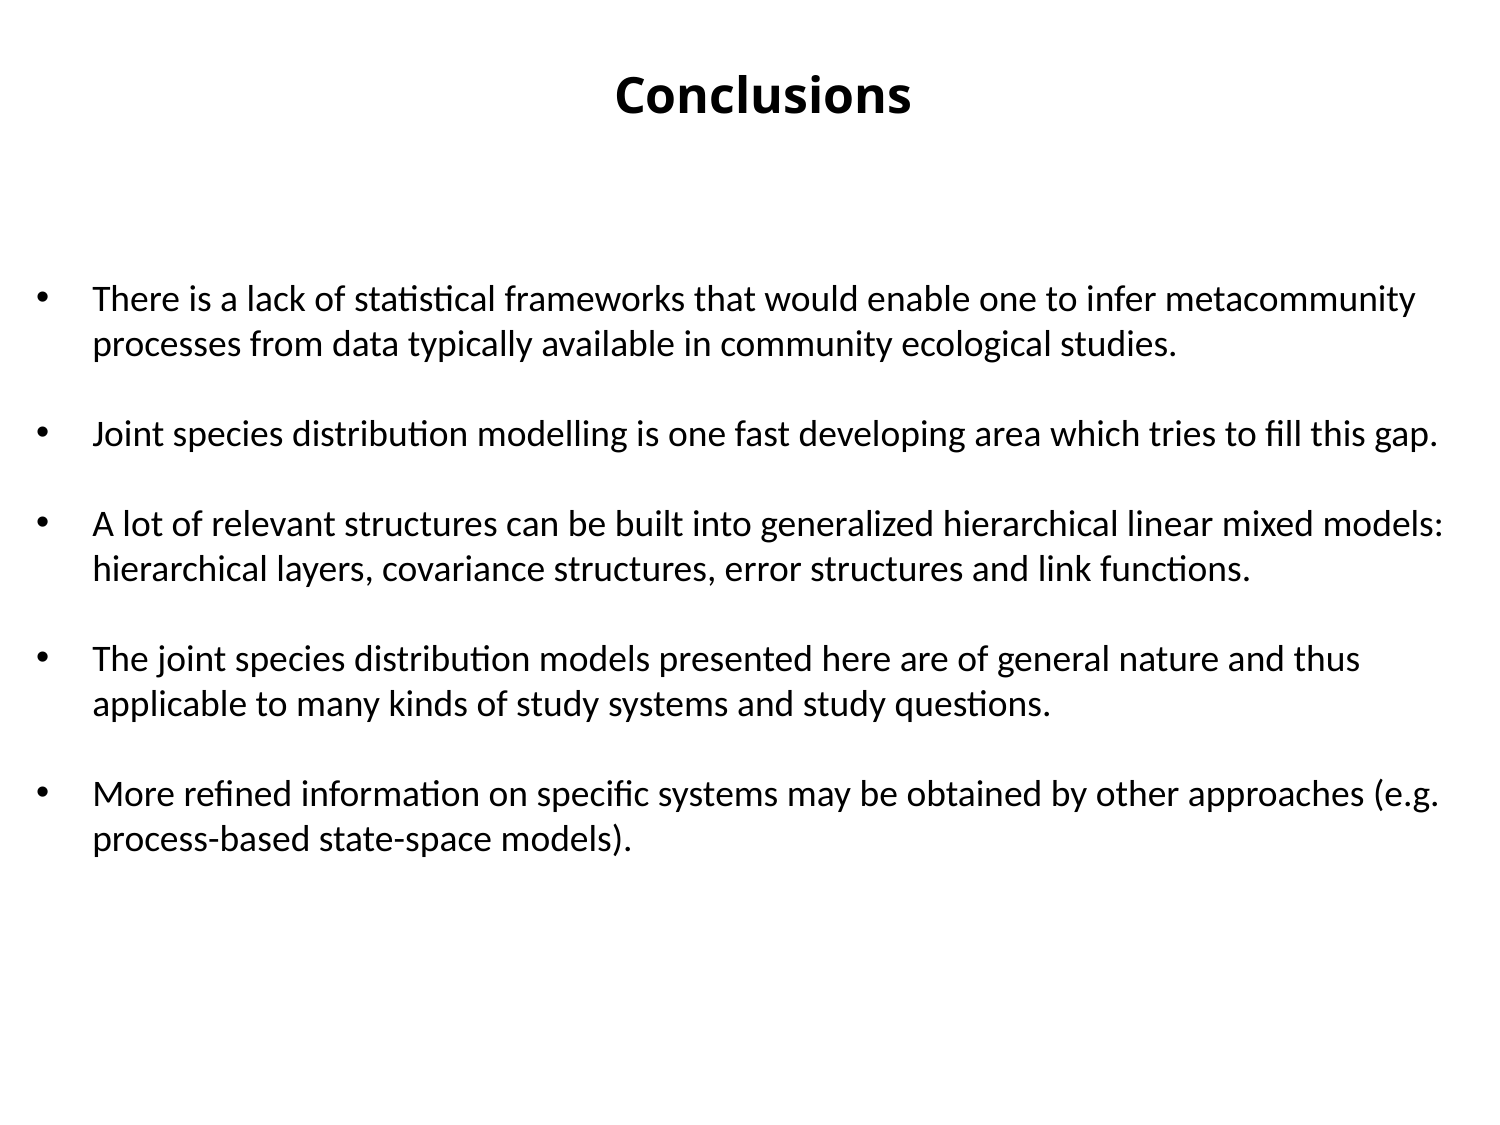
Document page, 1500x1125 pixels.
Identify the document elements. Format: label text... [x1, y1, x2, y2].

text_box Conclusions [338, 37, 1188, 150]
text_box There is a lack of statistical frameworks that would enable one to infer metacommunity processes from data typically available in community ecological studies. Joint species distribution modelling is one fast developing area which tries to fill this gap. A lot of relevant structures can be built into generalized hierarchical linear mixed models: hierarchical layers, covariance structures, error structures and link functions. The joint species distribution models presented here are of general nature and thus applicable to many kinds of study systems and study questions. More refined information on specific systems may be obtained by other approaches (e.g. process-based state-space models). [21, 249, 1488, 838]
